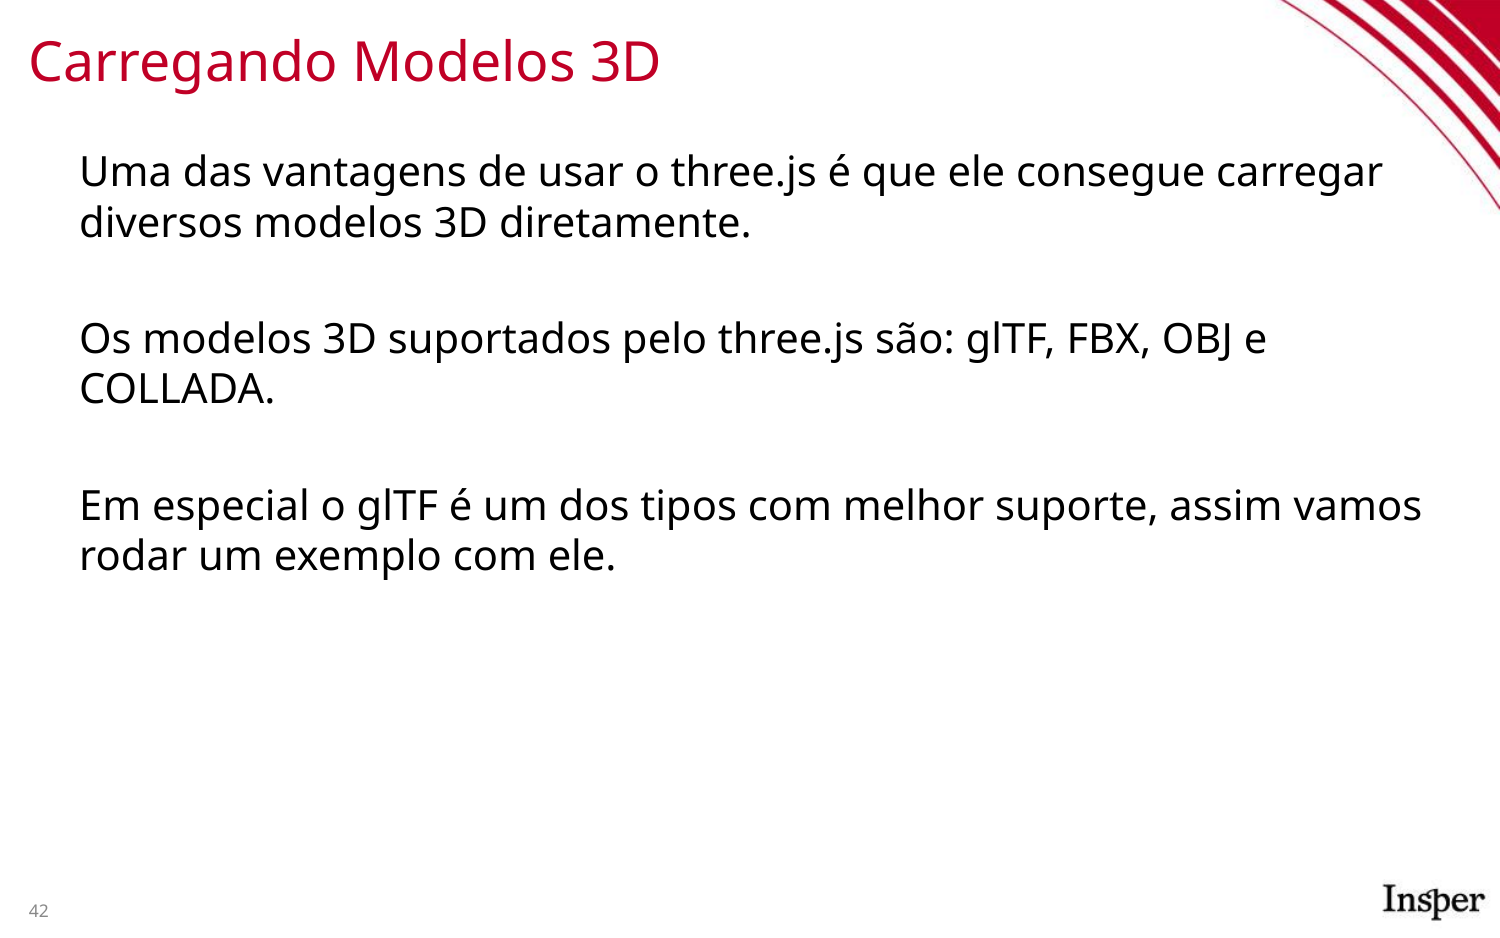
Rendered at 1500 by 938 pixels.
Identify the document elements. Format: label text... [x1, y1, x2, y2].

title Carregando Modelos 3D [13, 18, 1397, 104]
list Uma das vantagens de usar o three.js é que ele consegue carregar diversos modelos 3D diretamente. Os modelos 3D suportados pelo three.js são: glTF, FBX, OBJ e COLLADA. Em especial o glTF é um dos tipos com melhor suporte, assim vamos rodar um exemplo com ele. [64, 137, 1447, 876]
slide_number 42 [0, 887, 78, 938]
picture [249, 0, 1500, 938]
